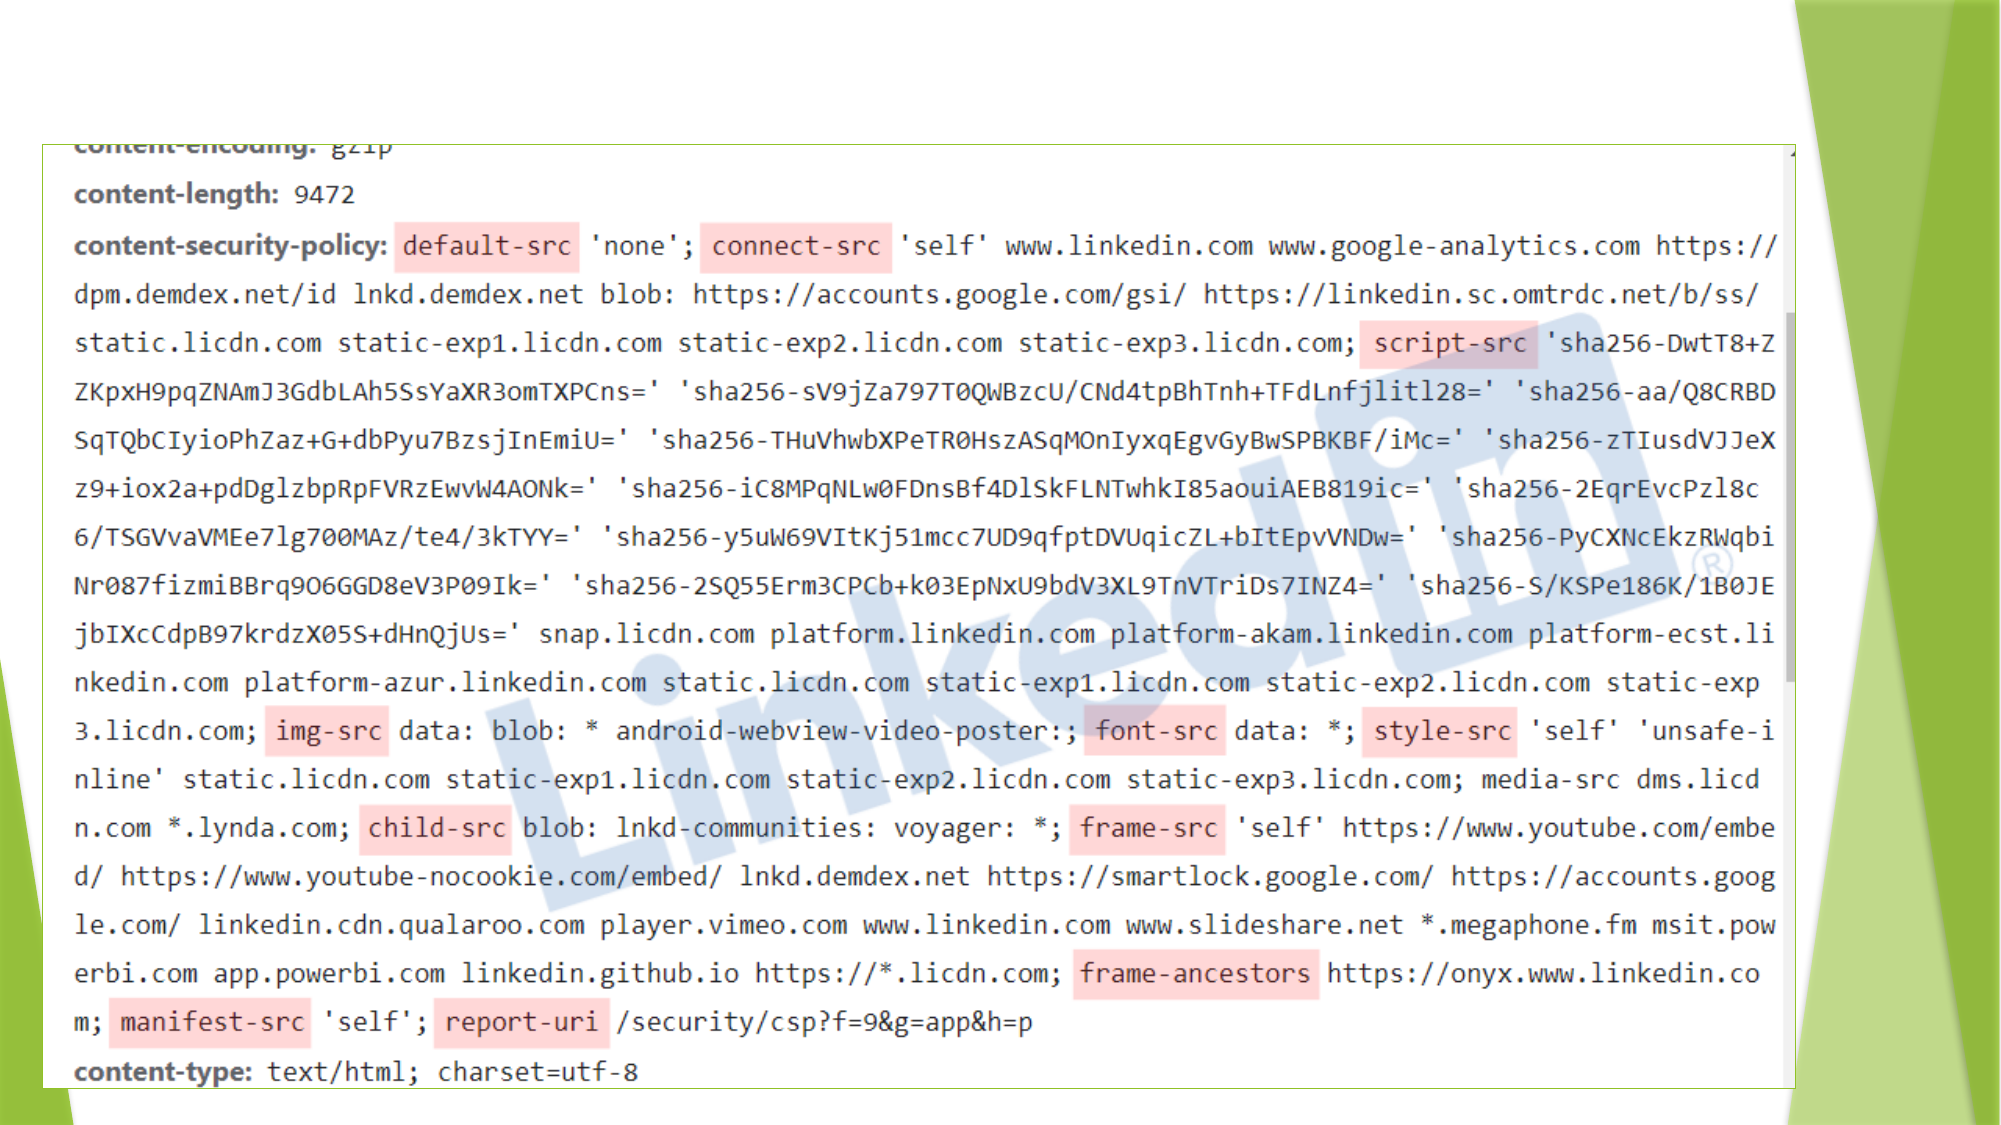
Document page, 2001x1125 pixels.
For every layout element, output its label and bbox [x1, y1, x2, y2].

picture [41, 144, 1797, 1089]
